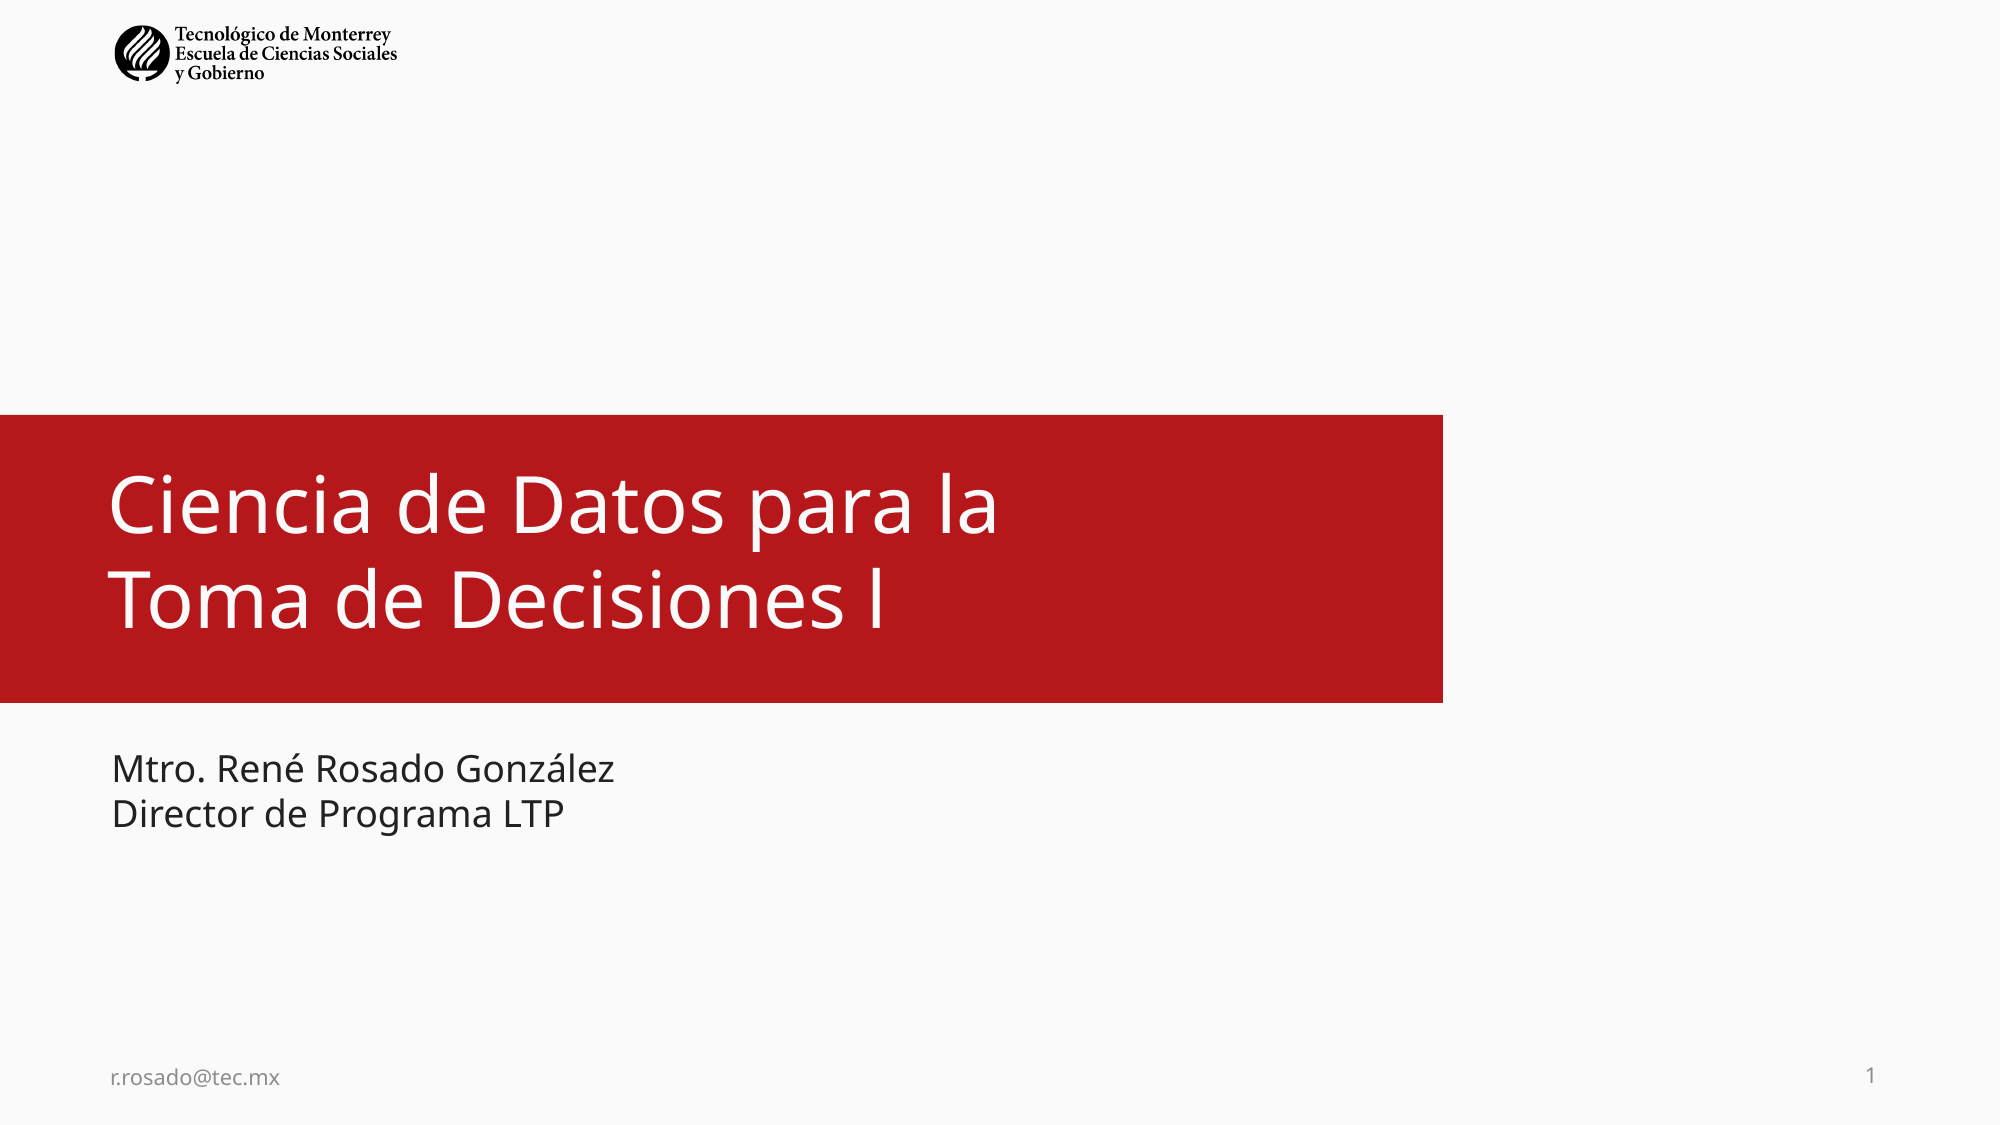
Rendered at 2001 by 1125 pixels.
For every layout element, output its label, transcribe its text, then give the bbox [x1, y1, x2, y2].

slide_number 1 [1849, 1029, 1909, 1125]
title Ciencia de Datos para la Toma de Decisiones l [92, 427, 1425, 653]
footer r.rosado@tec.mx [95, 1029, 1244, 1125]
picture [111, 24, 399, 84]
subtitle Mtro. René Rosado González Director de Programa LTP [96, 737, 1428, 848]
